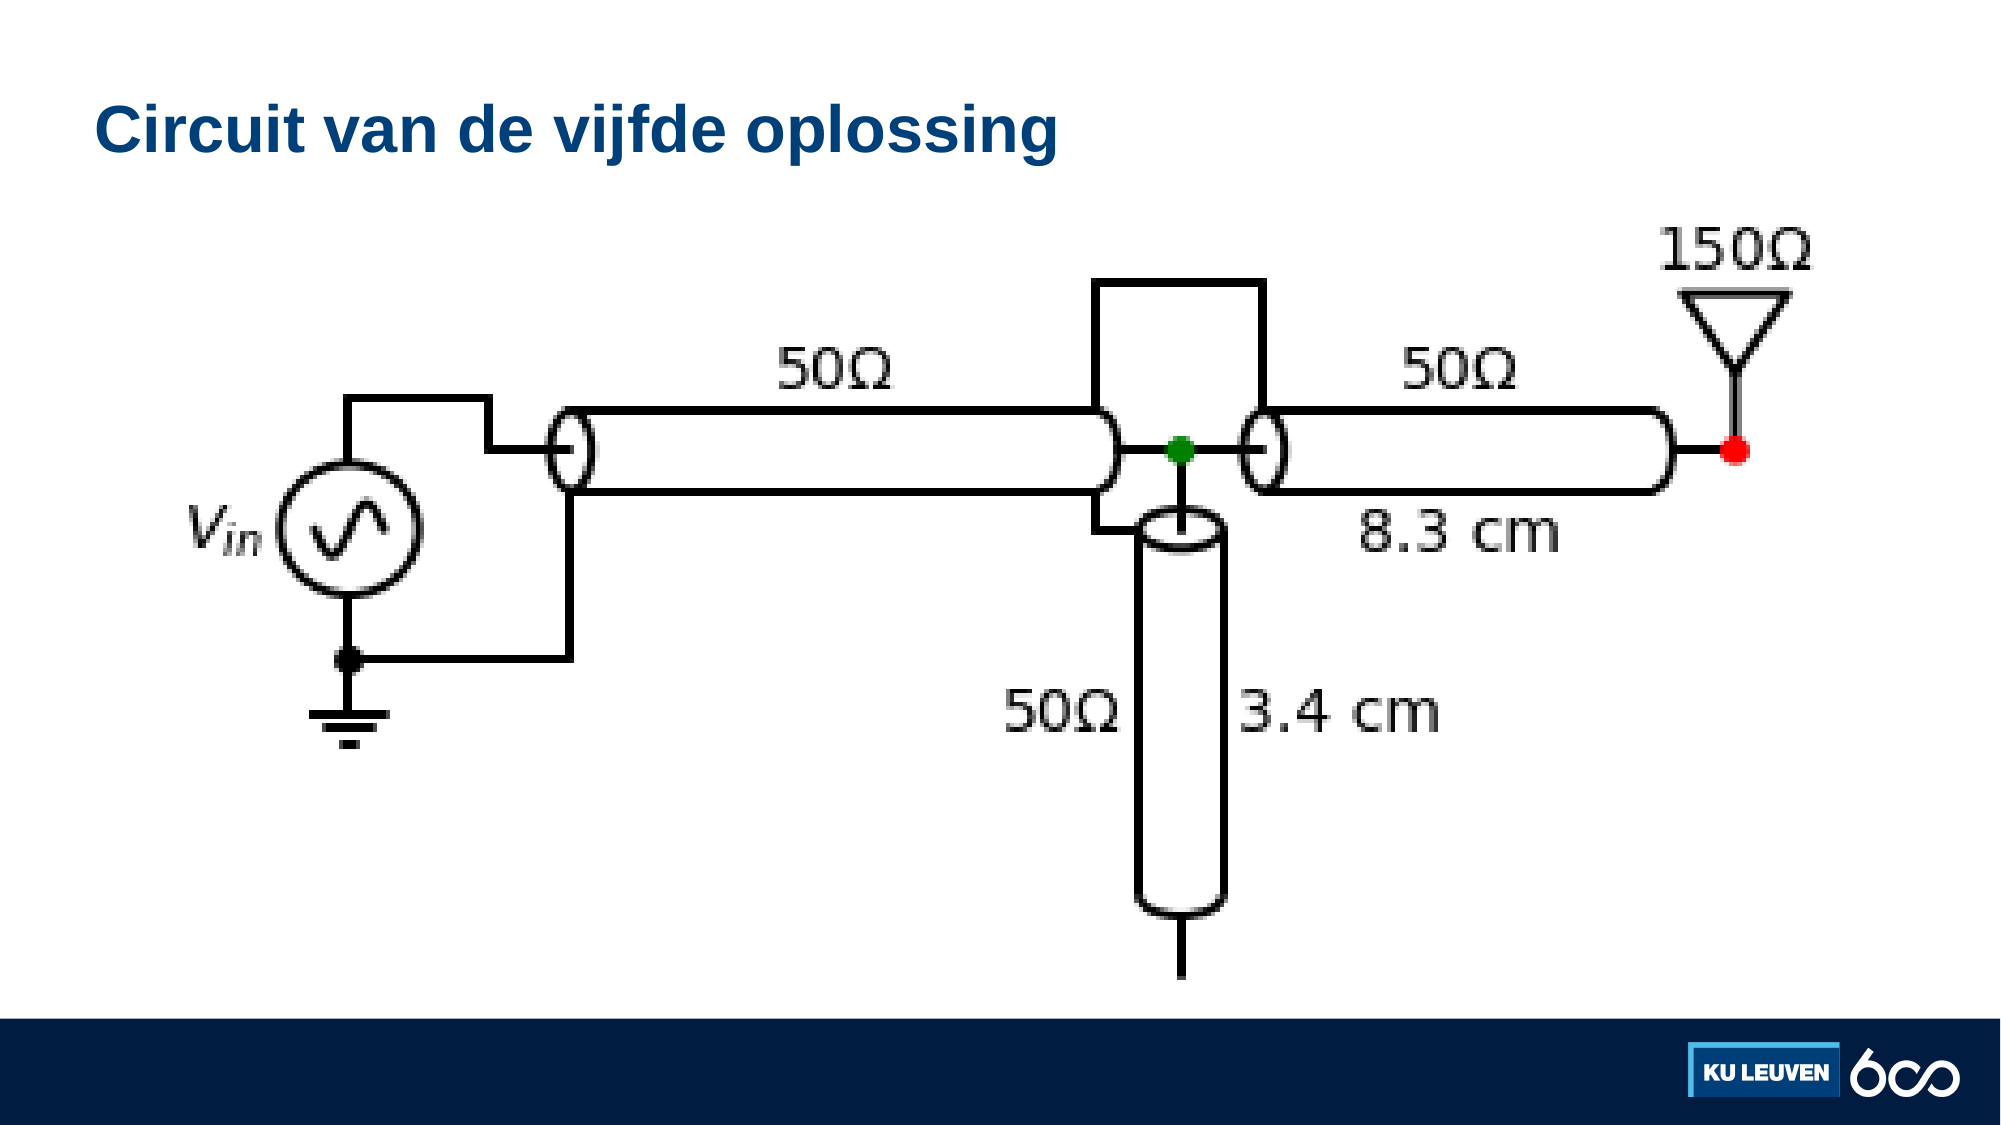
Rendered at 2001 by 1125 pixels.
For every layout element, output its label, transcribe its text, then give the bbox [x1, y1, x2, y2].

picture [151, 193, 1849, 1019]
title Circuit van de vijfde oplossing [94, 94, 1900, 186]
picture [1688, 1042, 1960, 1097]
